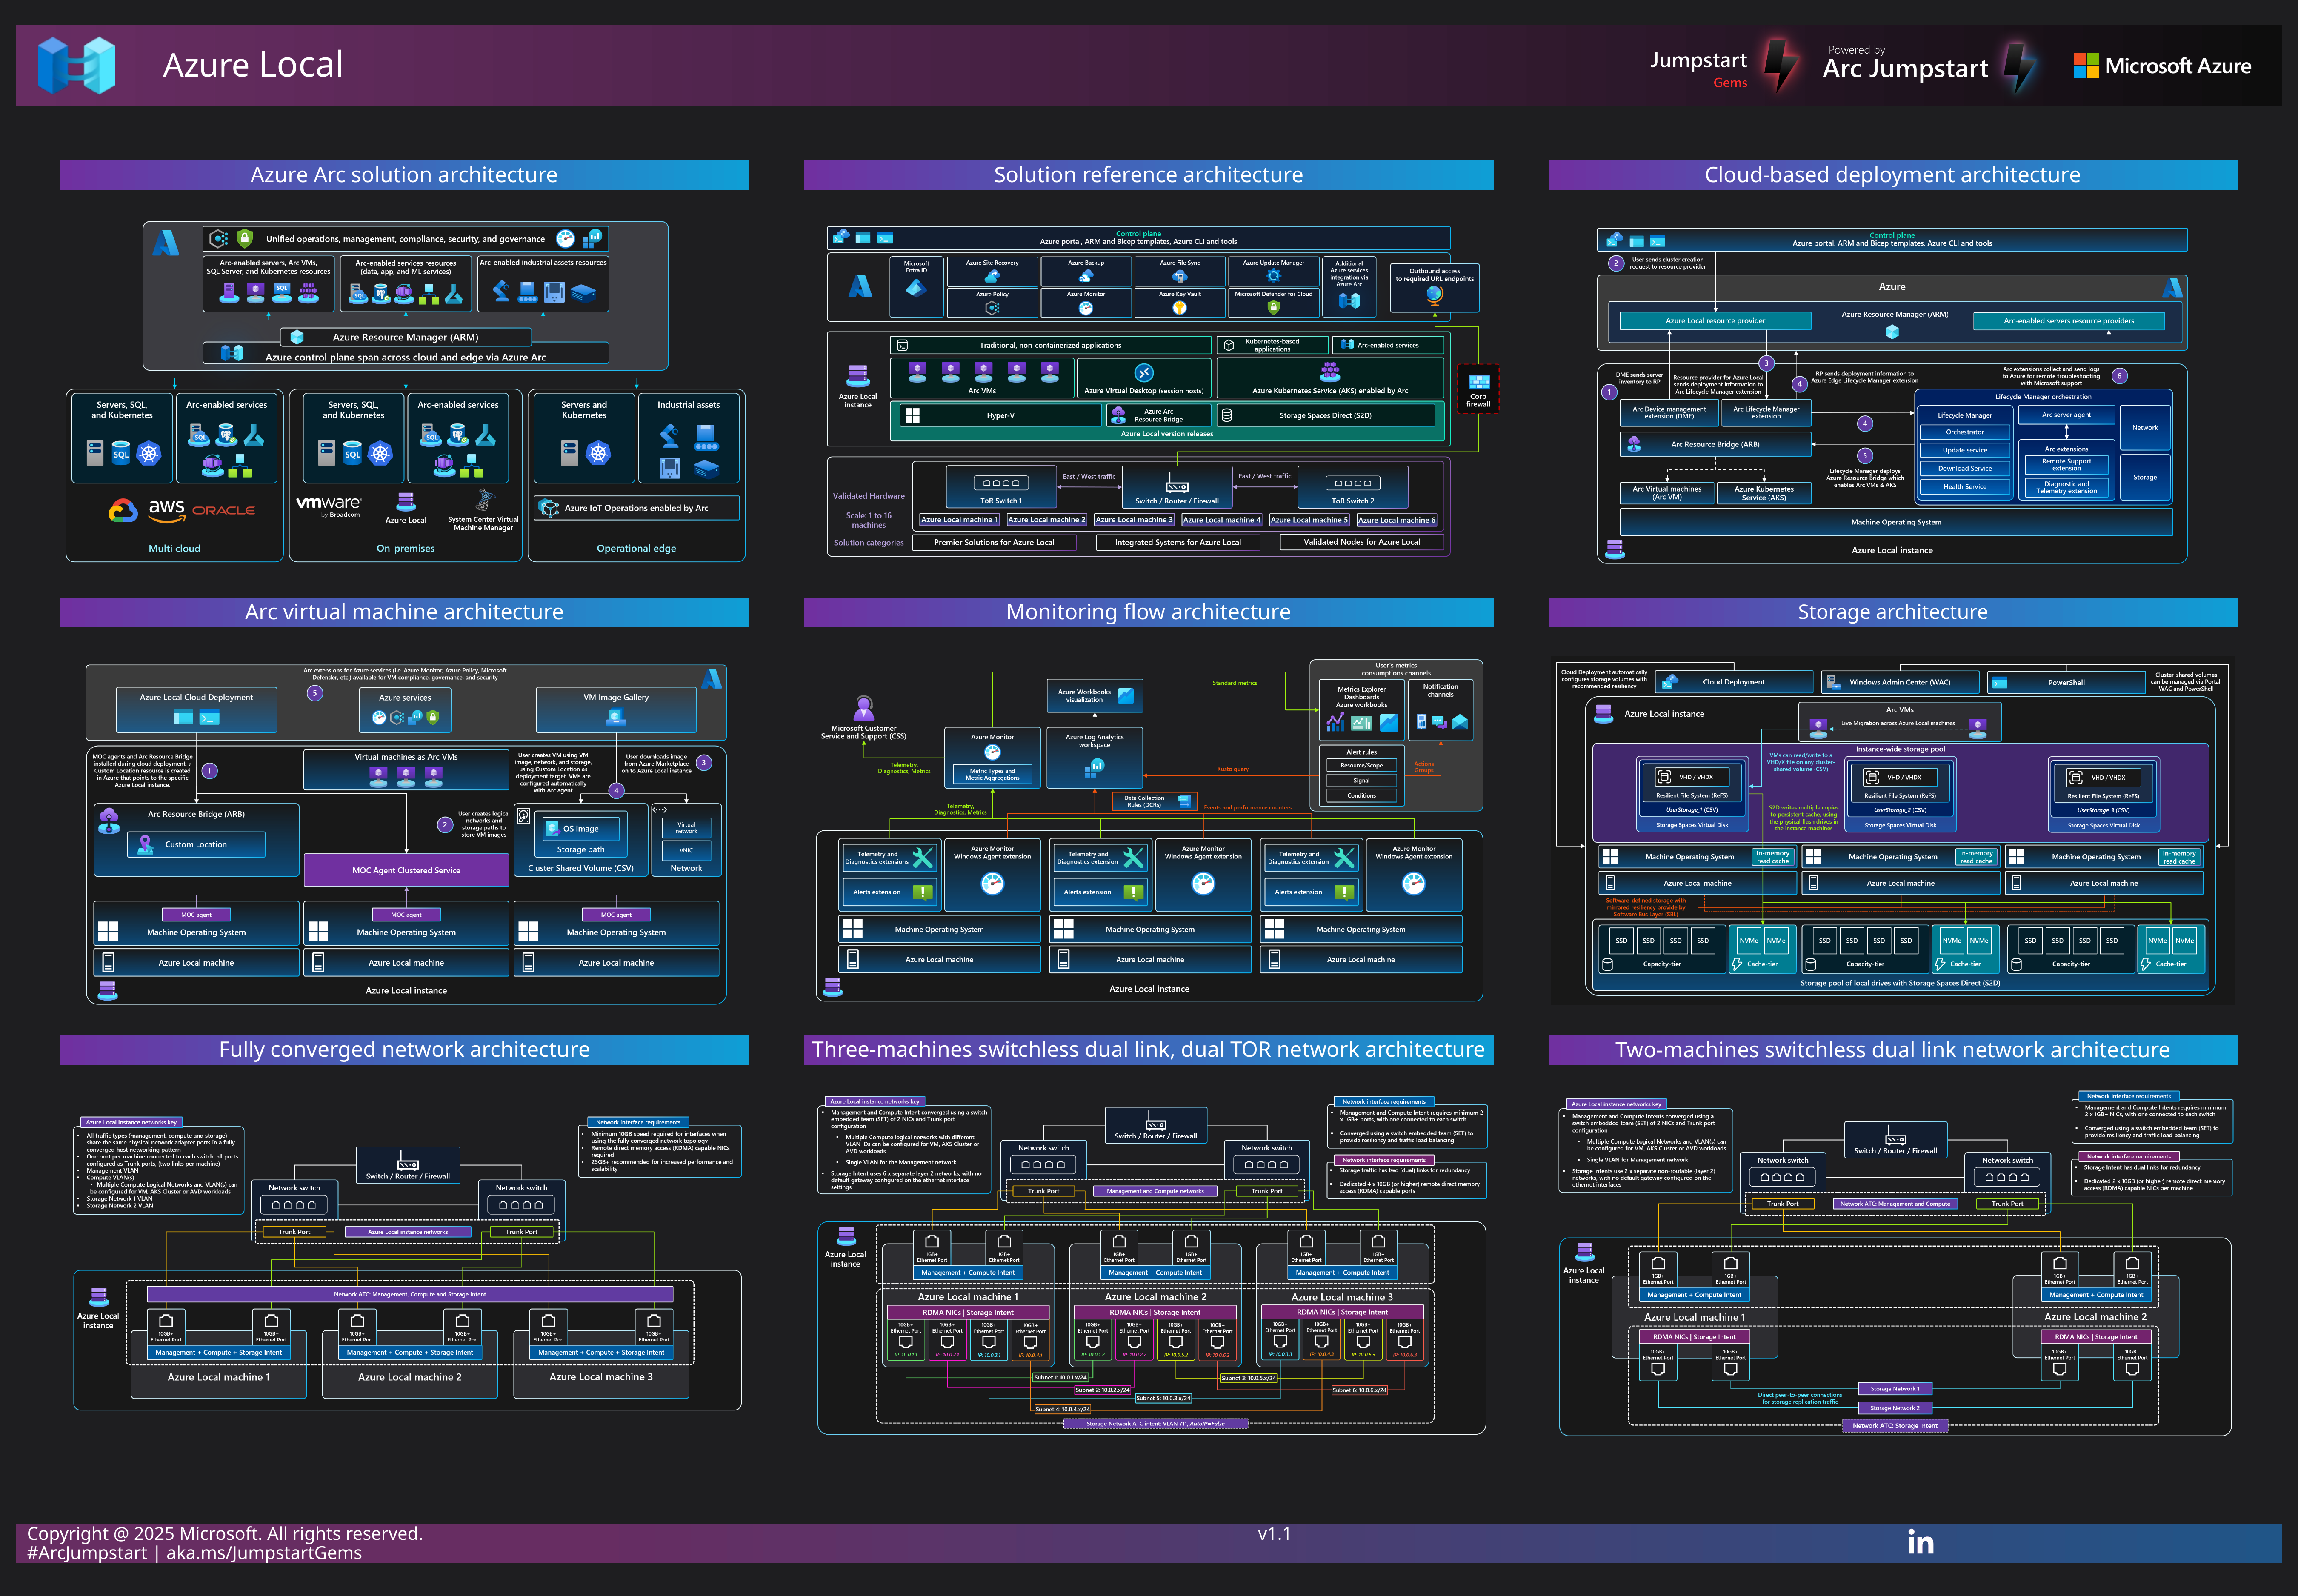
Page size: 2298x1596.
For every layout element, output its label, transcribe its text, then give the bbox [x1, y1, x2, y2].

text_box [16, 1508, 2282, 1575]
picture [75, 656, 740, 1005]
picture [61, 218, 749, 567]
text_box Two-machines switchless dual link network architecture [1548, 1035, 2238, 1066]
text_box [16, 20, 2282, 117]
text_box Storage architecture [1548, 597, 2238, 628]
picture [815, 217, 1507, 566]
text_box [60, 597, 1494, 628]
picture [1580, 217, 2206, 566]
picture [805, 656, 1493, 1005]
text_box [60, 160, 2238, 191]
picture [1553, 1090, 2238, 1438]
picture [62, 1103, 751, 1424]
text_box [60, 1035, 1494, 1066]
picture [812, 1090, 1493, 1438]
picture [1551, 656, 2236, 1005]
